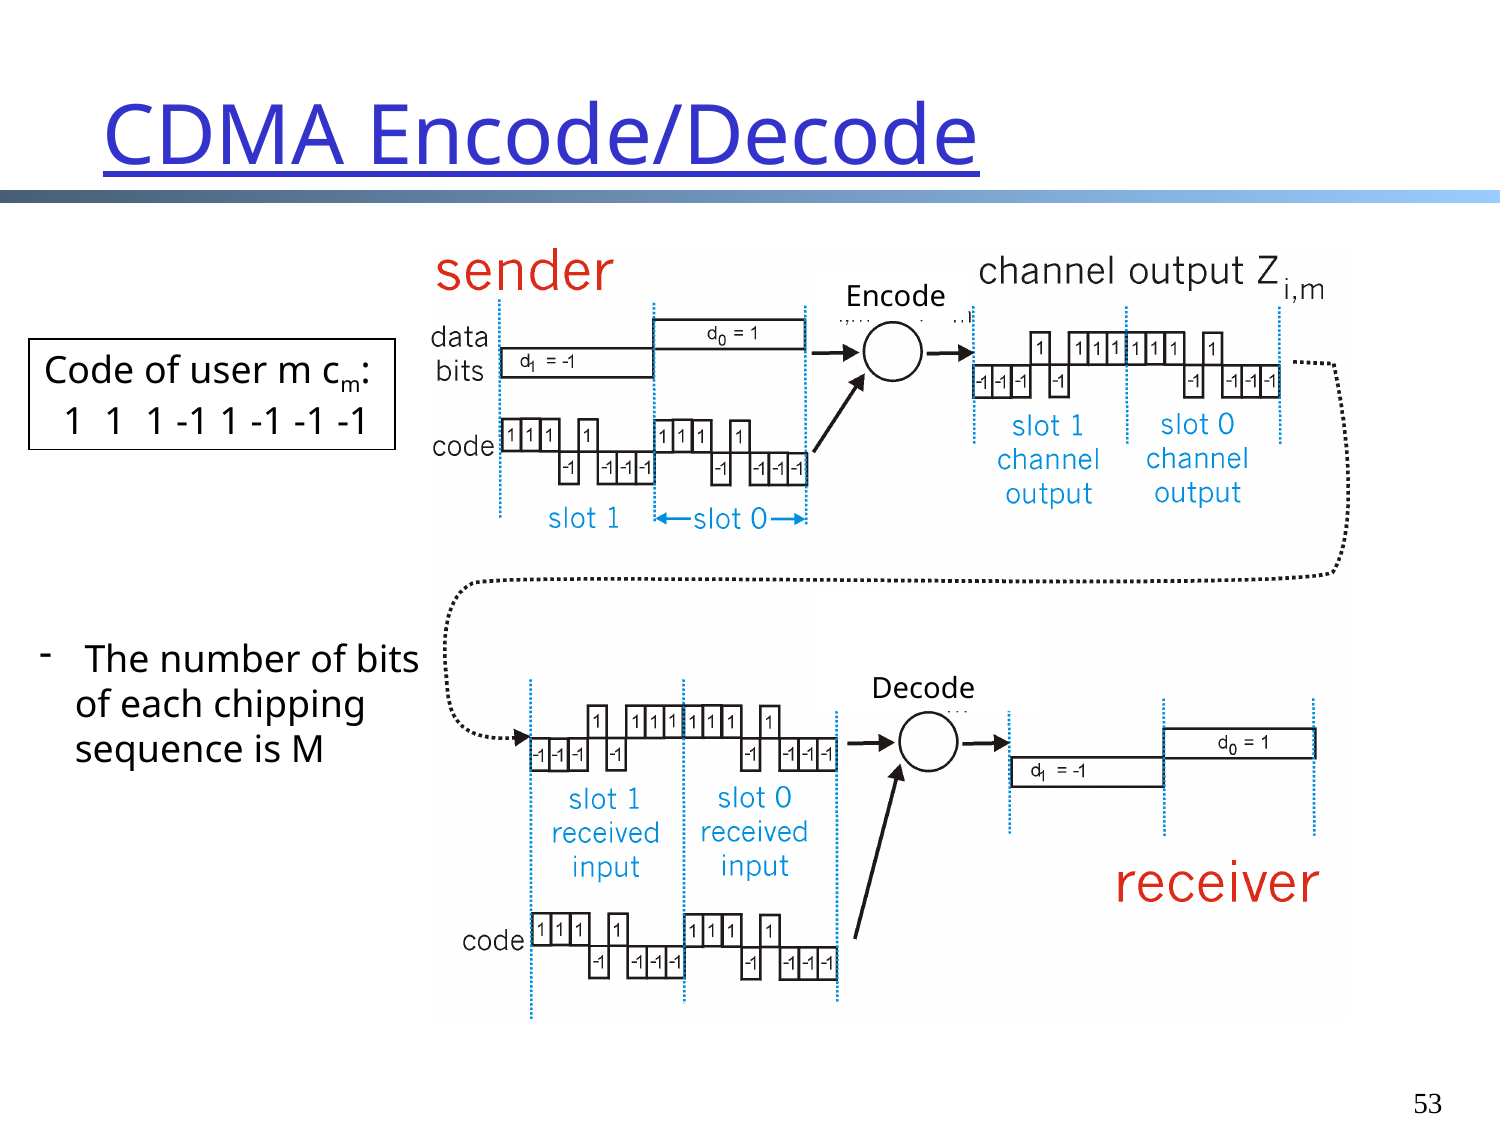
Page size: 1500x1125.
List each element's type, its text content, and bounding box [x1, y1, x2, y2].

title CDMA Encode/Decode [87, 37, 1404, 225]
picture [430, 248, 1350, 1019]
text_box Code of user m cm: 1 1 1 -1 1 -1 -1 -1 [29, 338, 396, 450]
slide_number 53 [1387, 1076, 1459, 1125]
text_box The number of bits of each chipping sequence is M [24, 628, 425, 778]
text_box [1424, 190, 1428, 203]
